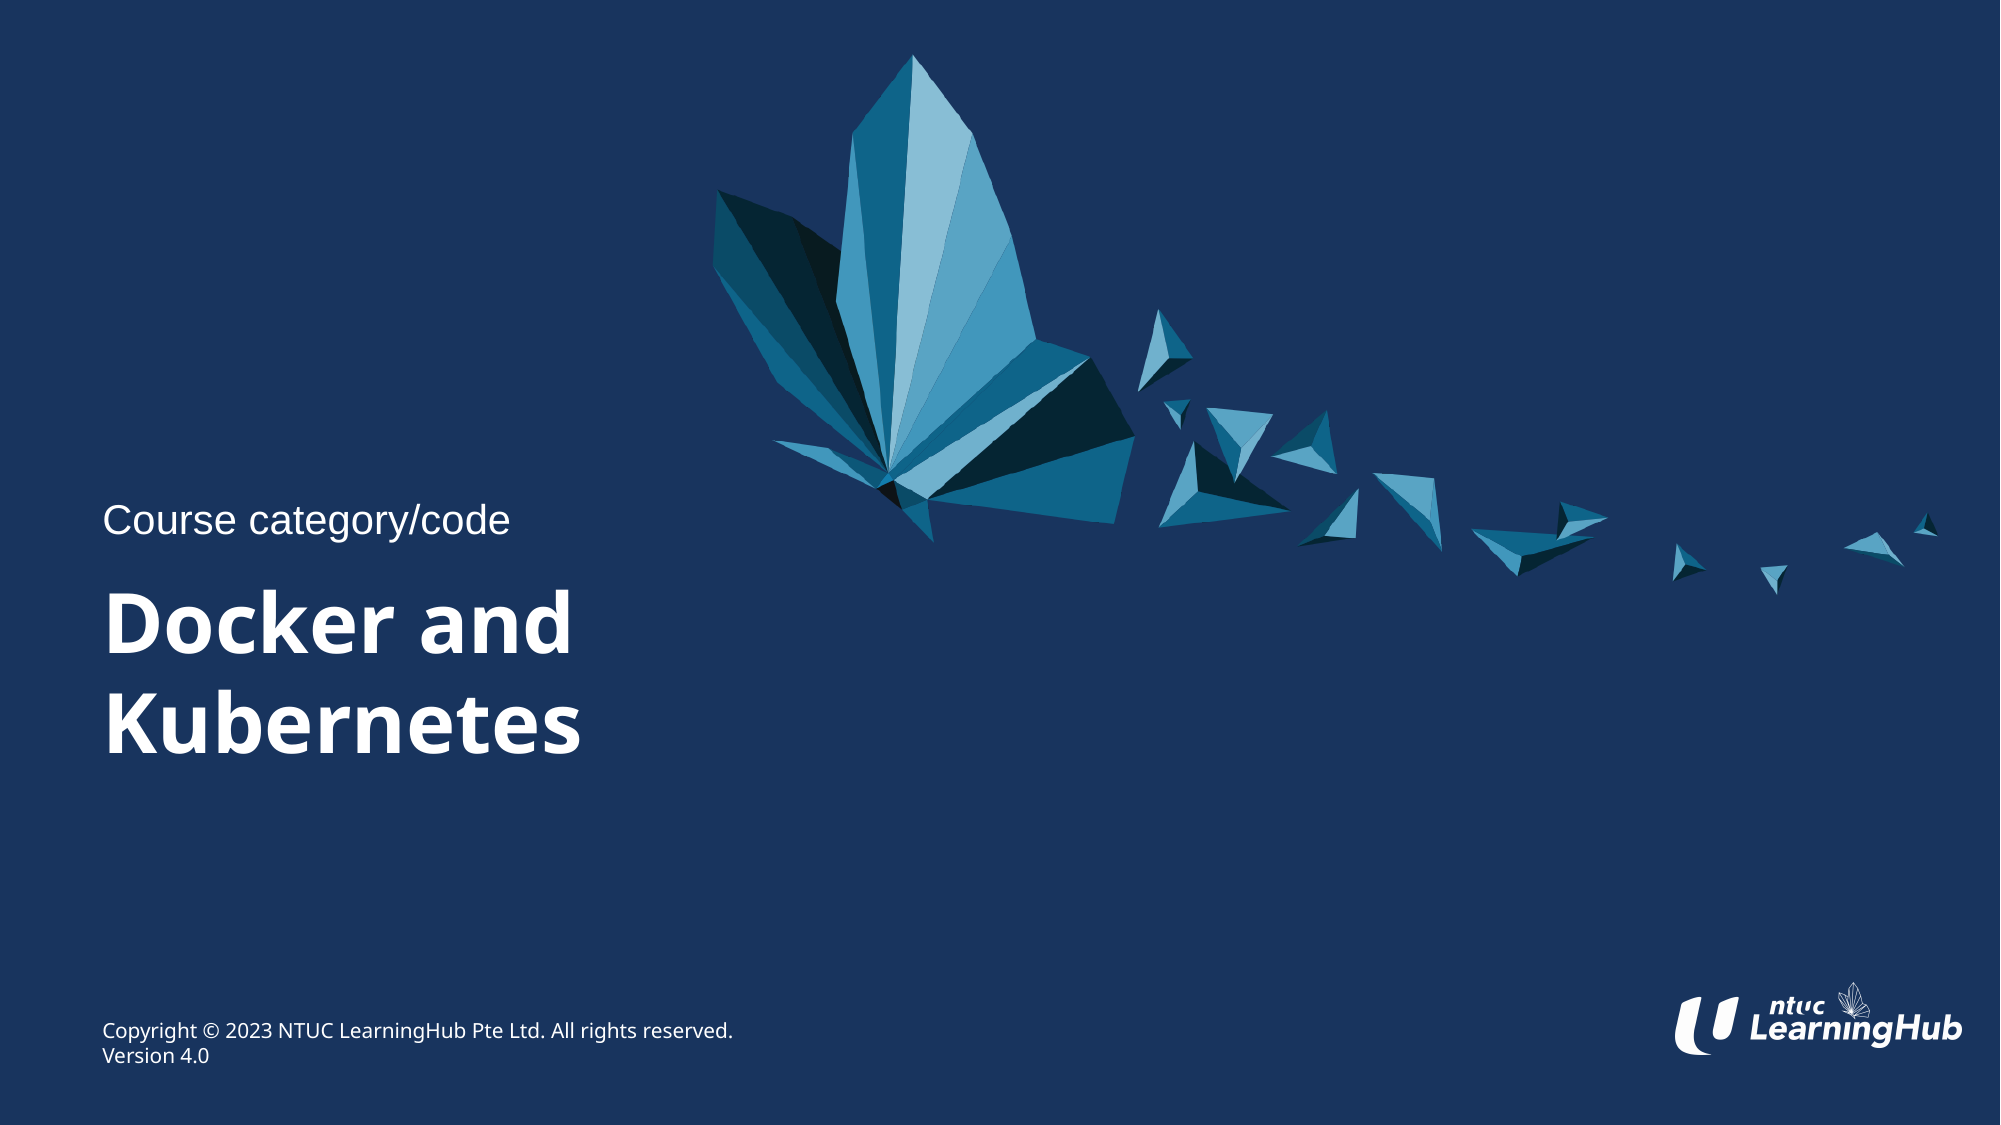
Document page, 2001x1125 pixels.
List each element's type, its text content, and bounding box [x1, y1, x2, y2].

title Docker and Kubernetes [87, 562, 1000, 744]
picture [1675, 982, 1962, 1055]
subtitle Course category/code [87, 431, 1000, 550]
